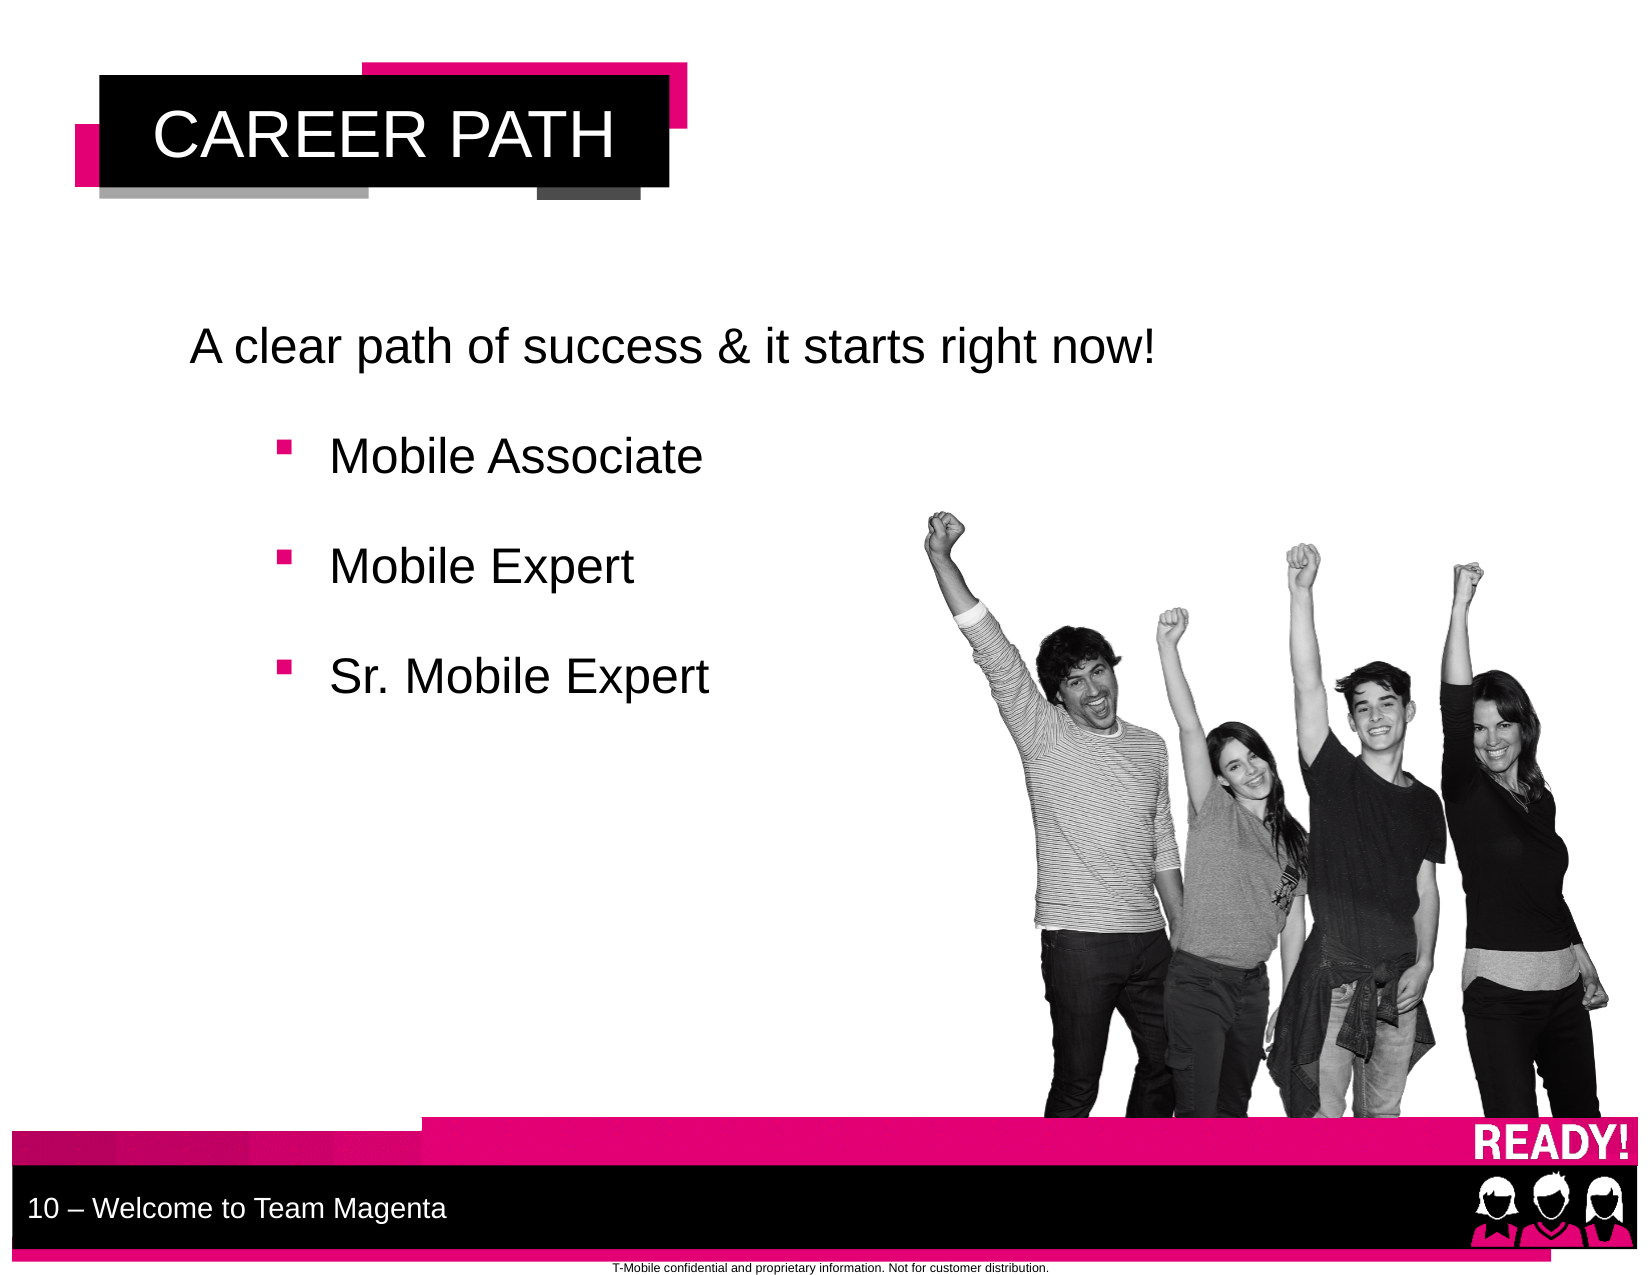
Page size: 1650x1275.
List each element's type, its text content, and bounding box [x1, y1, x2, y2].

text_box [12, 1104, 1646, 1275]
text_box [74, 62, 688, 201]
text_box A clear path of success & it starts right now! Mobile Associate Mobile Expert Sr. Mobile Expert [174, 306, 1525, 712]
picture [924, 511, 1609, 1119]
